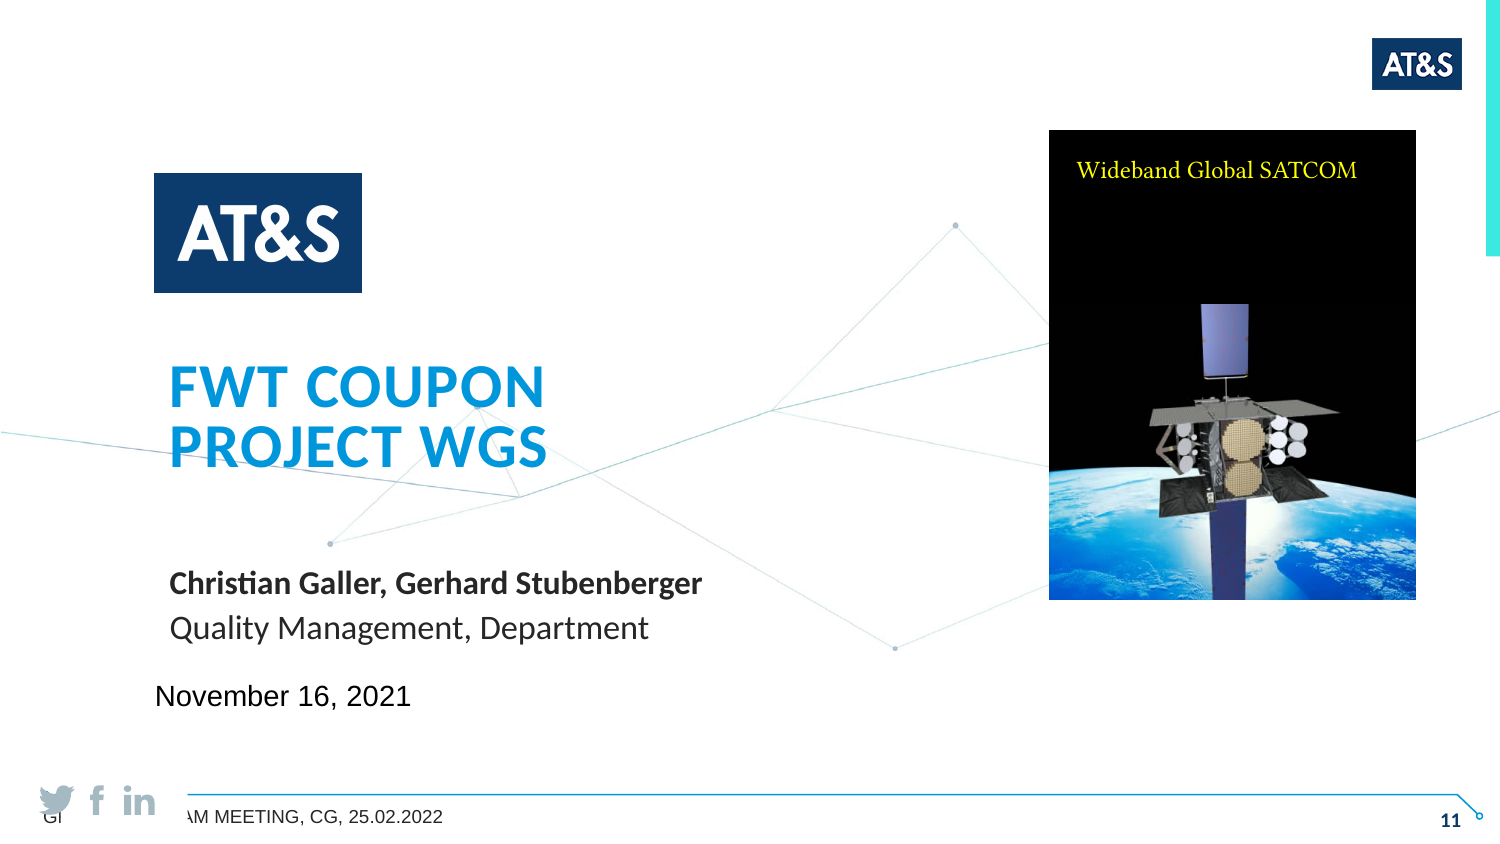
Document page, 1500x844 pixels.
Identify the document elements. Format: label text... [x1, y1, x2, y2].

subtitle November 16, 2021 [154, 676, 1087, 771]
picture [1048, 130, 1417, 600]
list Quality Management, Department [154, 602, 1087, 644]
text_box [134, 794, 155, 815]
title FWT Coupon Project WGS [154, 308, 1042, 532]
list Christian Galler, Gerhard Stubenberger [154, 558, 1043, 600]
text_box [38, 785, 75, 815]
picture [154, 173, 362, 293]
text_box [90, 785, 104, 815]
text_box [123, 785, 132, 793]
text_box [124, 794, 132, 815]
picture [1372, 38, 1462, 90]
